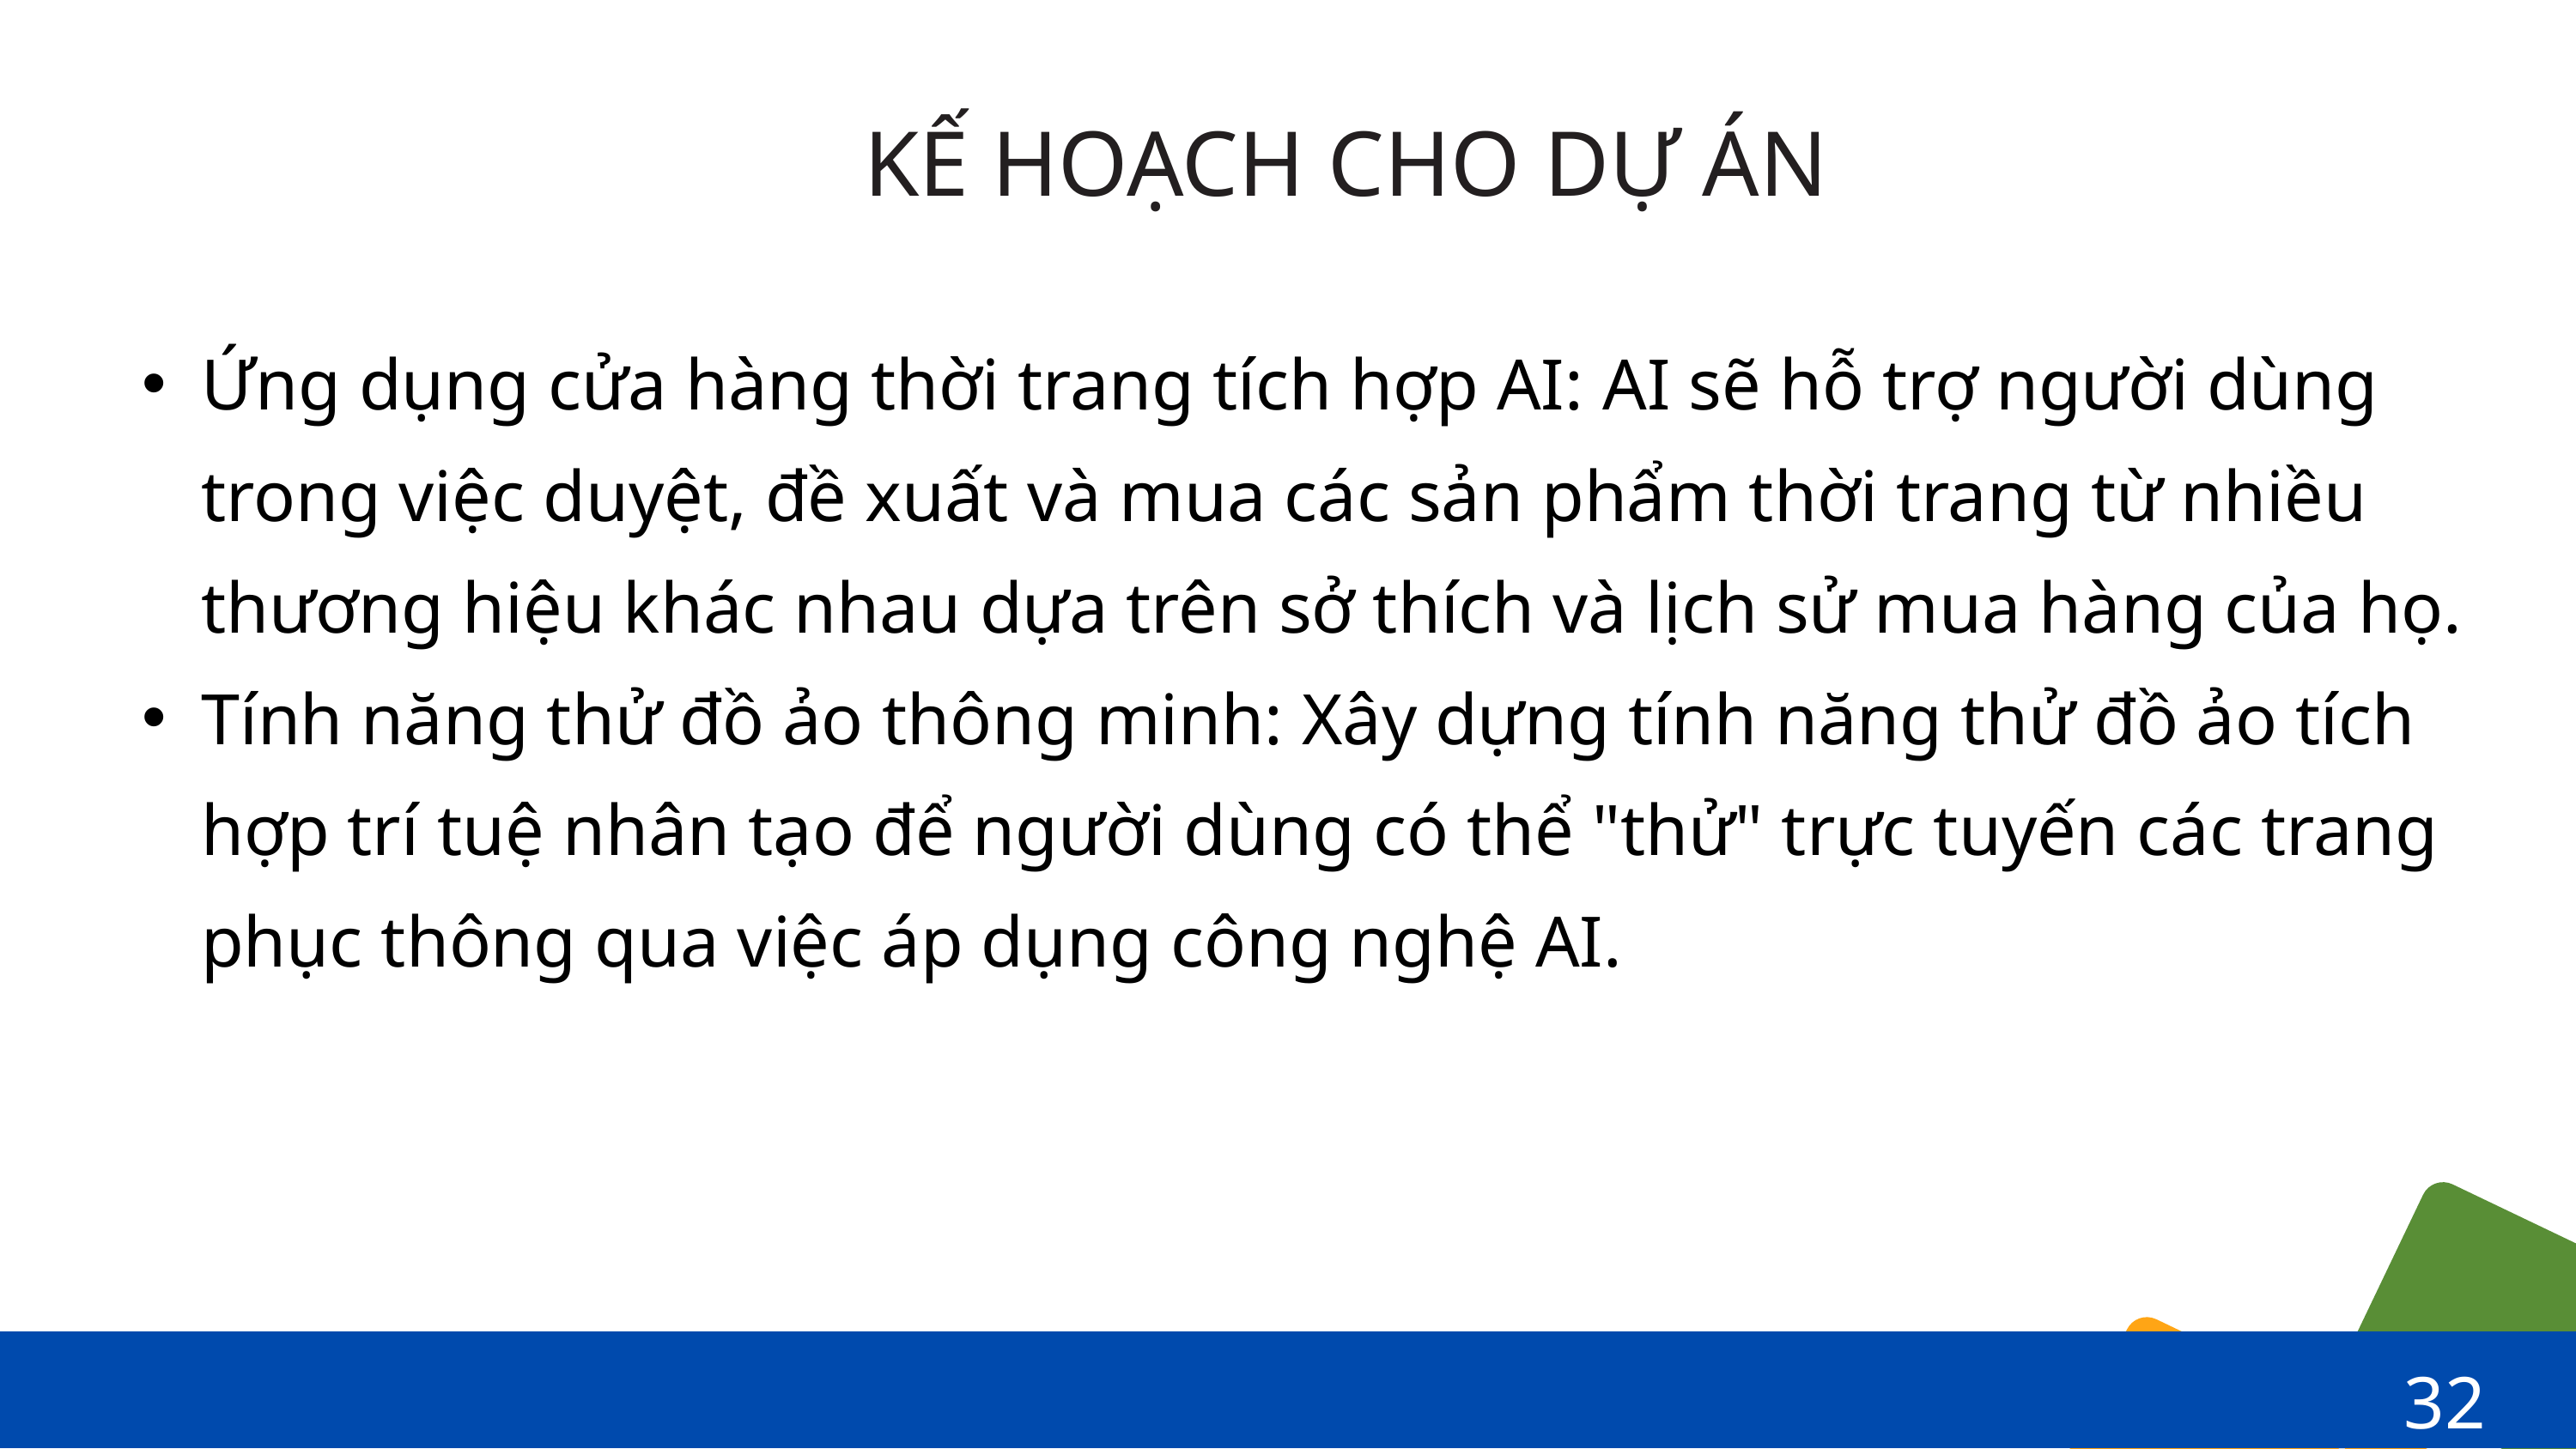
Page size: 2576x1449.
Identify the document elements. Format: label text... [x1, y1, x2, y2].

text_box KẾ HOẠCH CHO DỰ ÁN [824, 88, 1868, 215]
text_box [0, 1331, 2576, 1449]
text_box Ứng dụng cửa hàng thời trang tích hợp AI: AI sẽ hỗ trợ người dùng trong việc duyệt, đề xuất và mua các sản phẩm thời trang từ nhiều thương hiệu khác nhau dựa trên sở thích và lịch sử mua hàng của họ. Tính năng thử đồ ảo thông minh: Xây dựng tính năng thử đồ ảo tích hợp trí tuệ nhân tạo để người dùng có thể "thử" trực tuyến các trang phục thông qua việc áp dụng công nghệ AI. [82, 312, 2488, 981]
